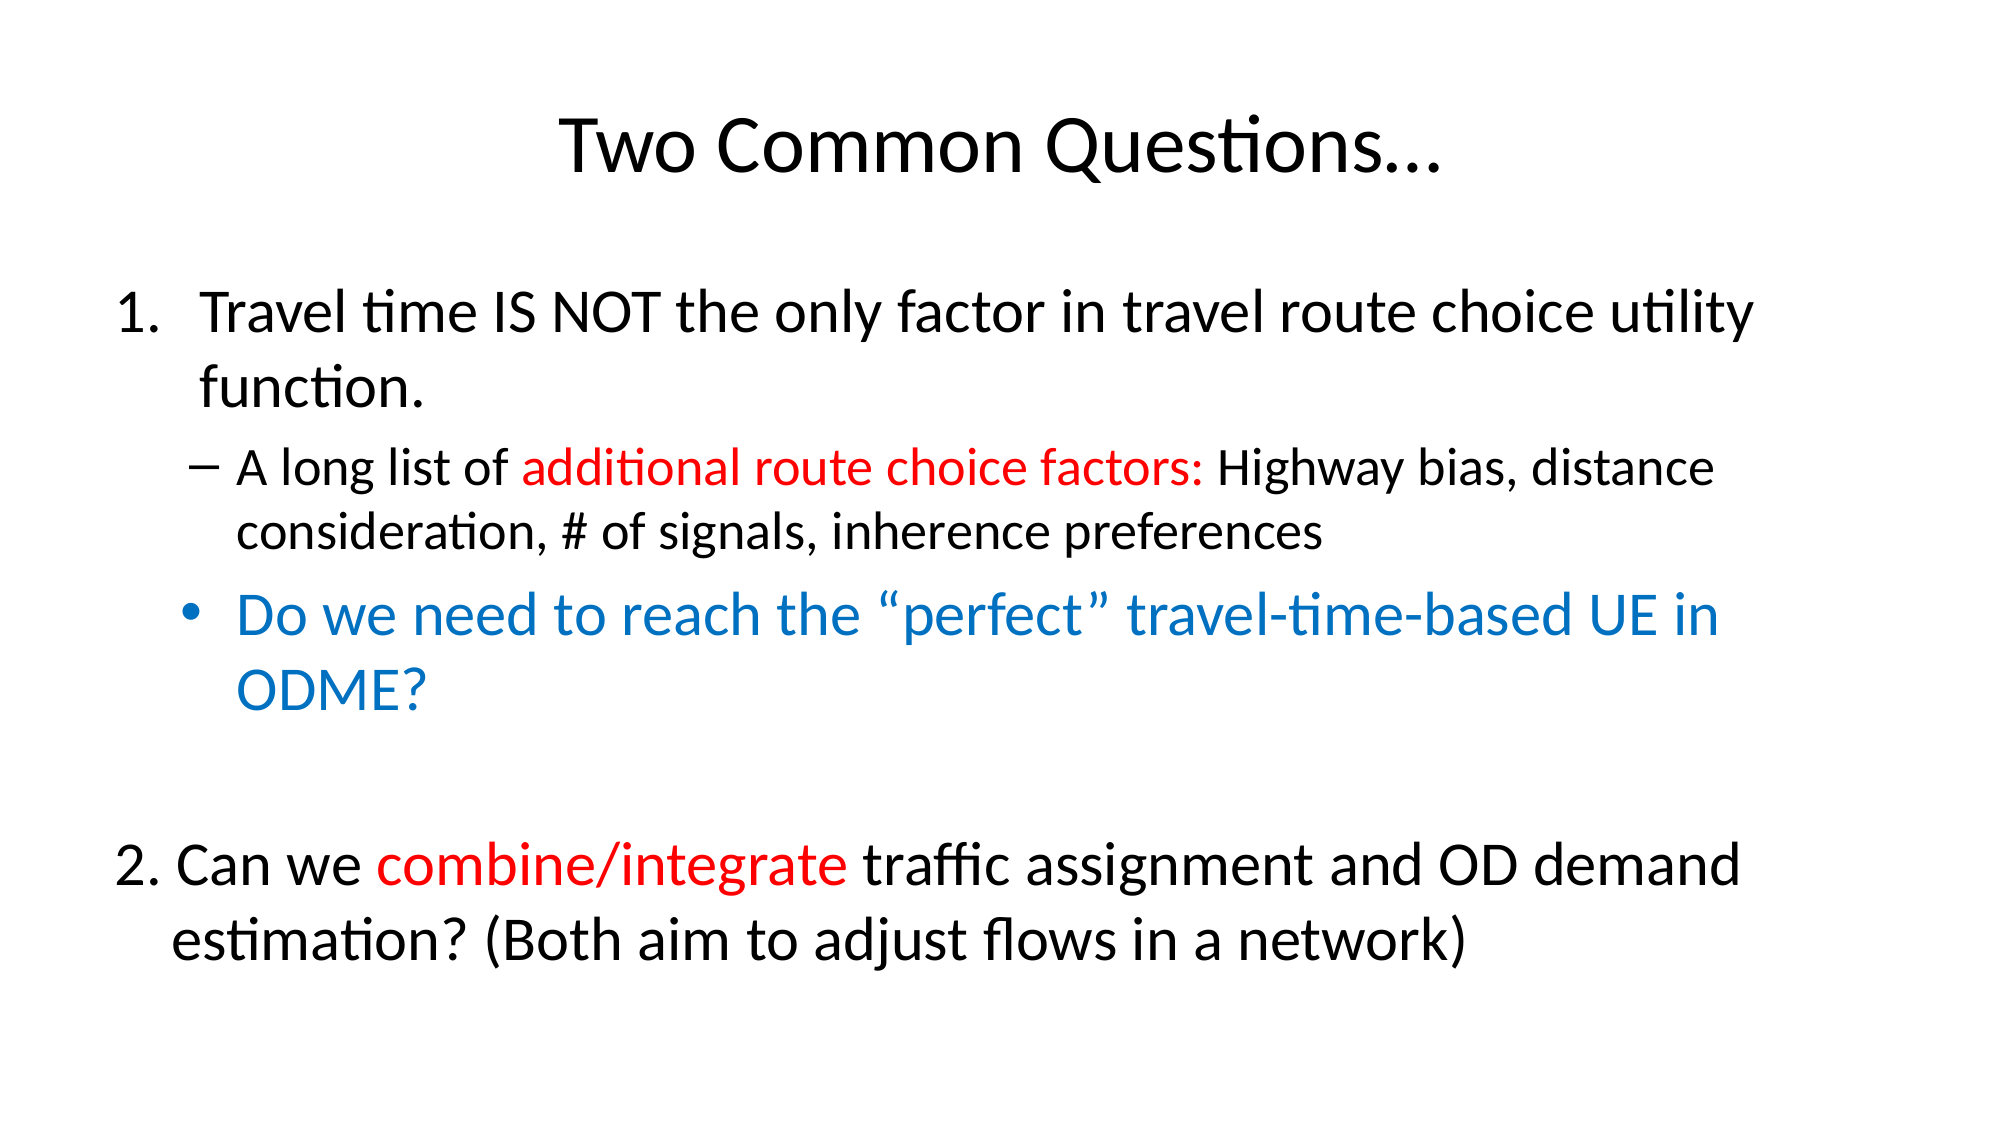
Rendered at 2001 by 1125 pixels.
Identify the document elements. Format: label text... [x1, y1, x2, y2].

list Travel time IS NOT the only factor in travel route choice utility function. A long list of additional route choice factors: Highway bias, distance consideration, # of signals, inherence preferences Do we need to reach the “perfect” travel-time-based UE in ODME? 2. Can we combine/integrate traffic assignment and OD demand estimation? (Both aim to adjust flows in a network) [99, 262, 1900, 1005]
title Two Common Questions… [99, 45, 1900, 233]
